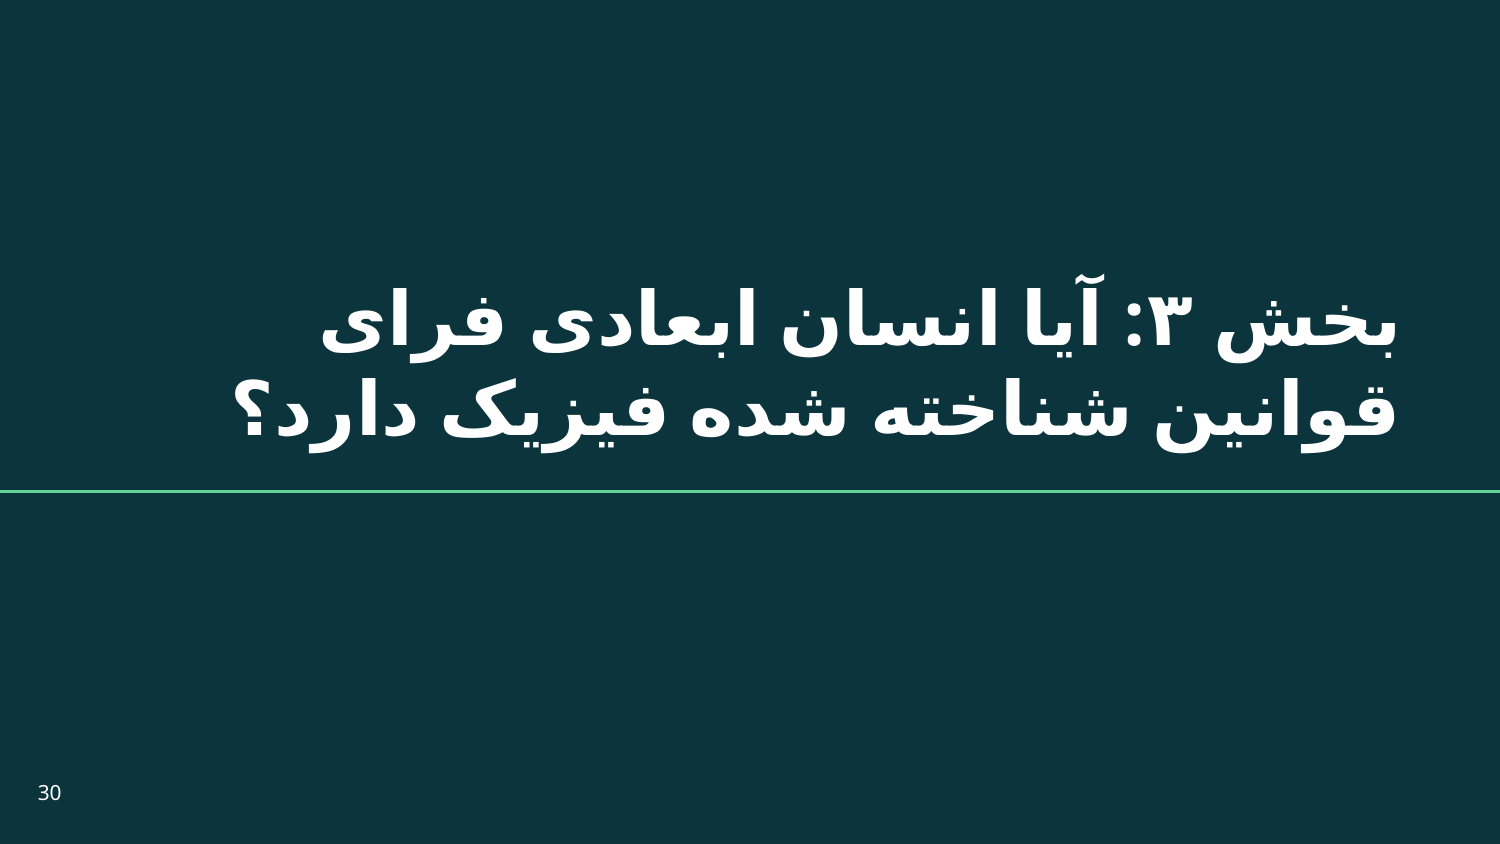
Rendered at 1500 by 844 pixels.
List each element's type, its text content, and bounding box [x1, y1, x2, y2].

slide_number ‹#› [22, 761, 113, 827]
title بخش ۳: آیا انسان ابعادی فرای قوانین شناخته شده فیزیک دارد؟ [83, 74, 1417, 466]
